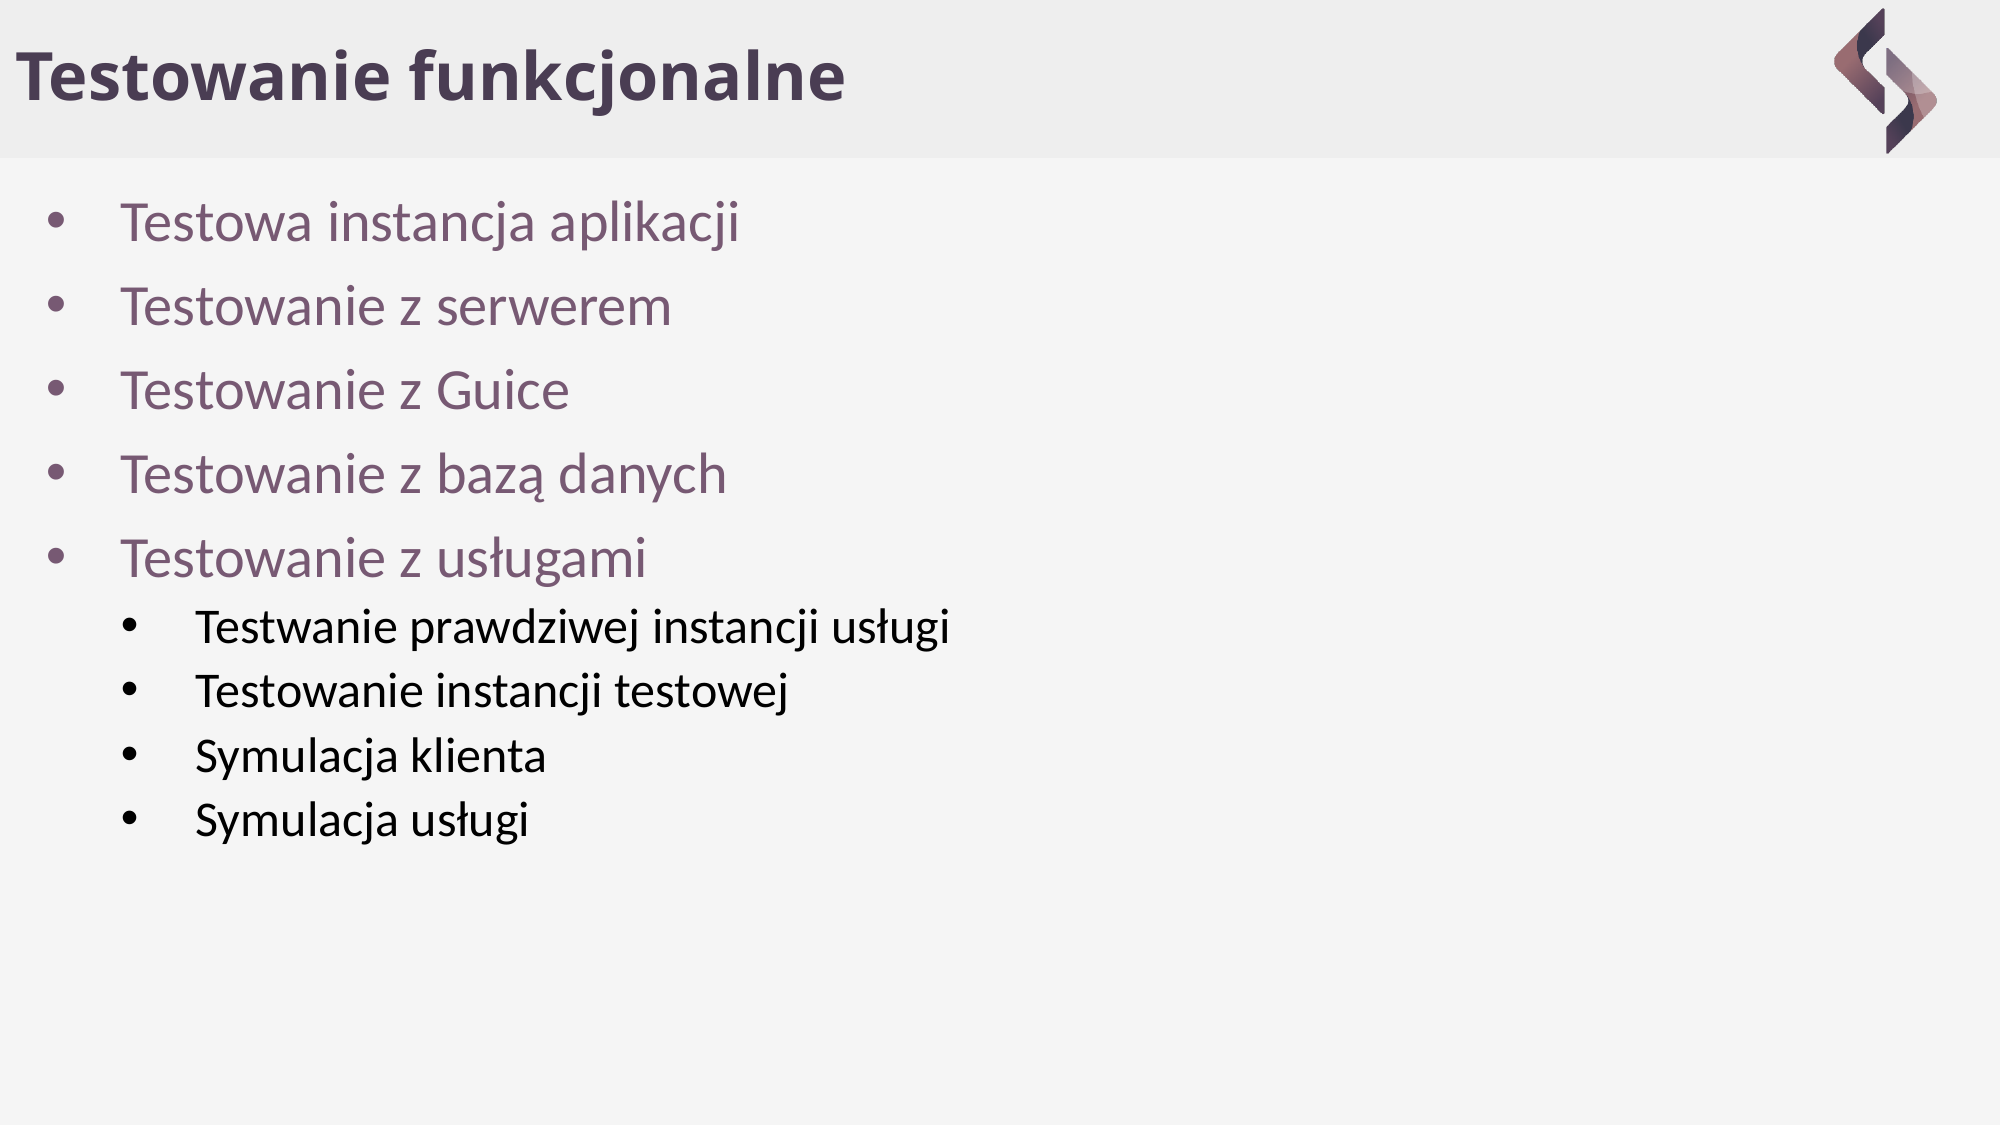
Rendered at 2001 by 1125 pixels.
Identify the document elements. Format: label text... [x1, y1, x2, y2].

list Testowa instancja aplikacji Testowanie z serwerem Testowanie z Guice Testowanie z bazą danych Testowanie z usługami Testwanie prawdziwej instancji usługi Testowanie instancji testowej Symulacja klienta Symulacja usługi [30, 184, 1942, 1036]
picture [1787, 0, 2001, 166]
title Testowanie funkcjonalne [0, 0, 1788, 158]
